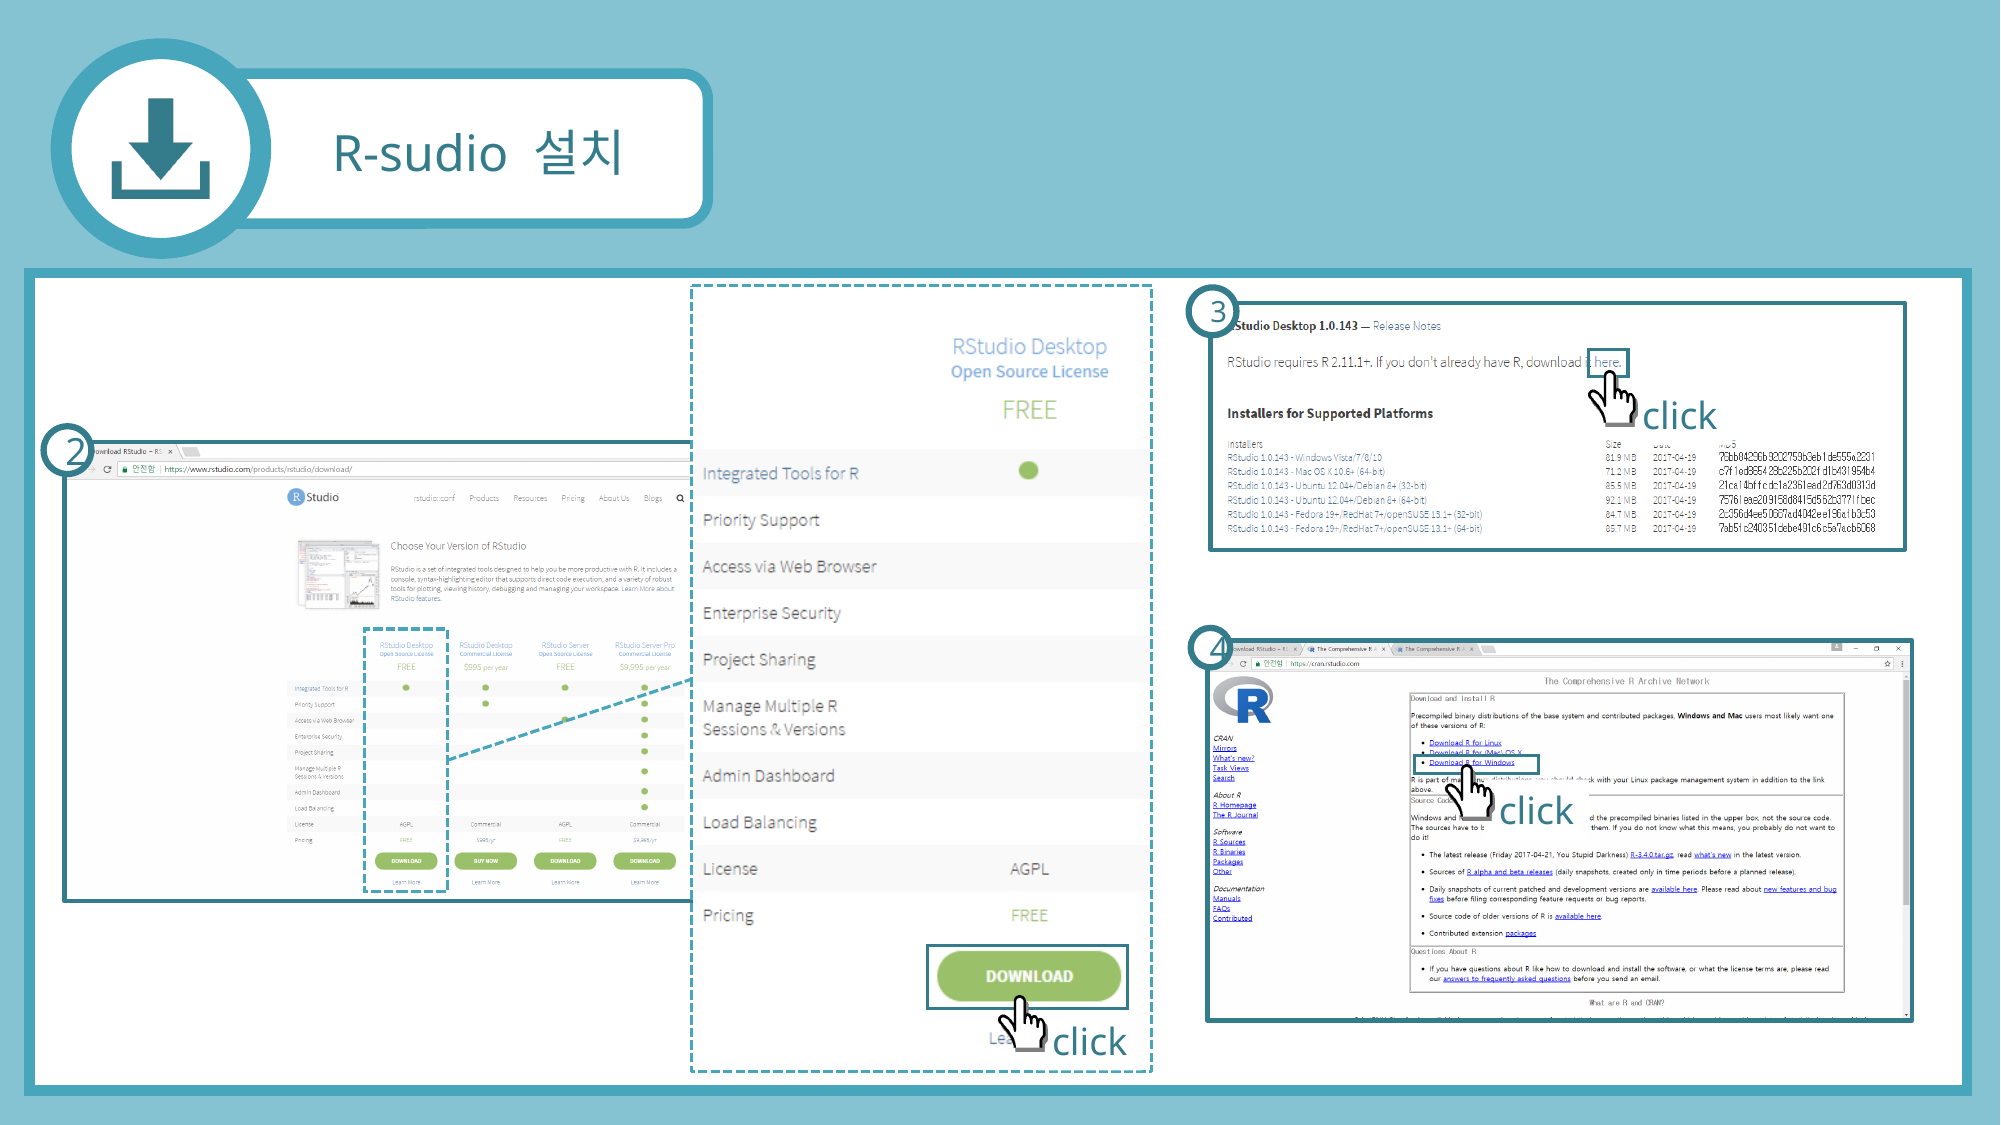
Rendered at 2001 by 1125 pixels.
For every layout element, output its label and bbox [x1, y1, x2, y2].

picture [85, 73, 236, 224]
picture [693, 287, 1151, 1070]
text_box [43, 426, 693, 900]
text_box [998, 995, 1142, 1072]
text_box [29, 272, 1968, 1092]
text_box [1588, 370, 1732, 446]
text_box [61, 48, 708, 249]
text_box [1190, 627, 1910, 1019]
text_box [1445, 764, 1589, 840]
text_box [447, 678, 693, 761]
text_box [1188, 287, 1903, 548]
text_box [0, 0, 2000, 1125]
